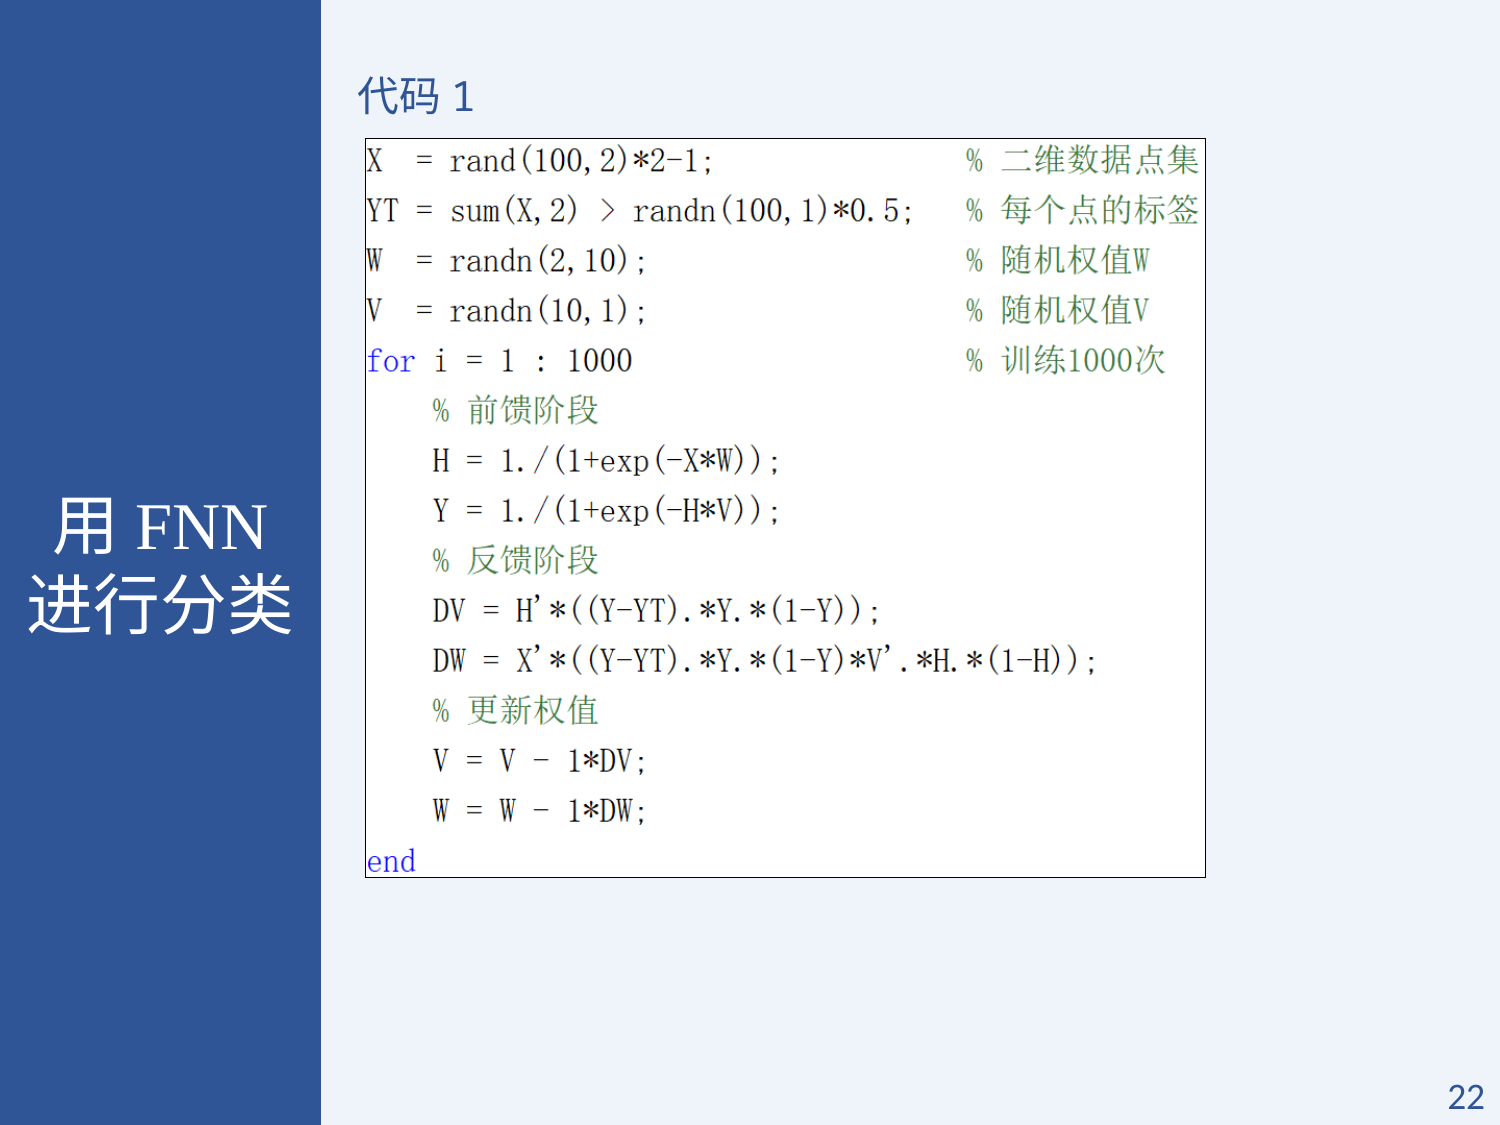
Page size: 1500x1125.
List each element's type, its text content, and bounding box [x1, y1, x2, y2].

list 用FNN 进行分类 [7, 164, 314, 961]
picture [365, 138, 1206, 878]
text_box 代码1 [342, 61, 492, 127]
